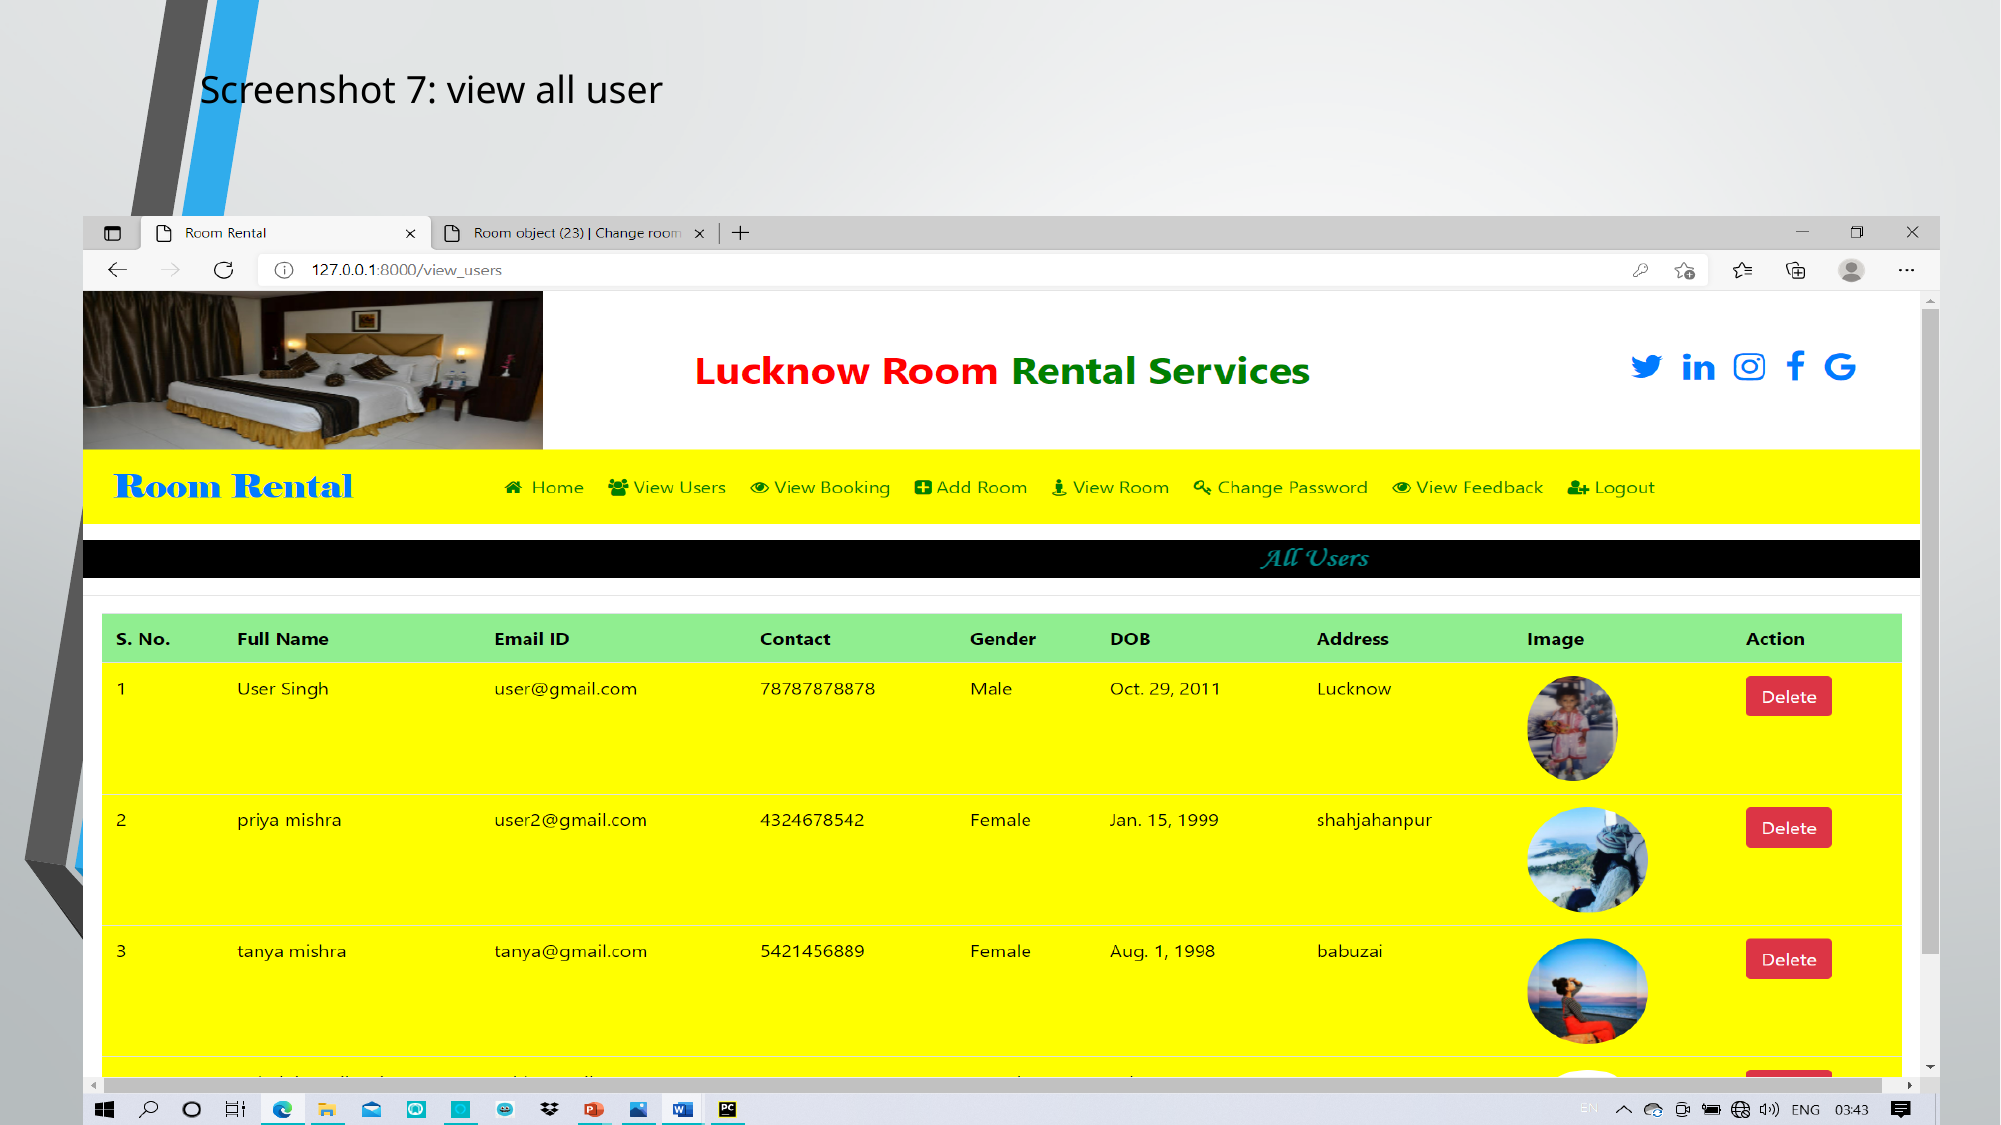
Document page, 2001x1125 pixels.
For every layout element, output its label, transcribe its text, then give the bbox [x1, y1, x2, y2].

picture [83, 216, 1941, 1125]
text_box Screenshot 7: view all user [185, 58, 1185, 119]
